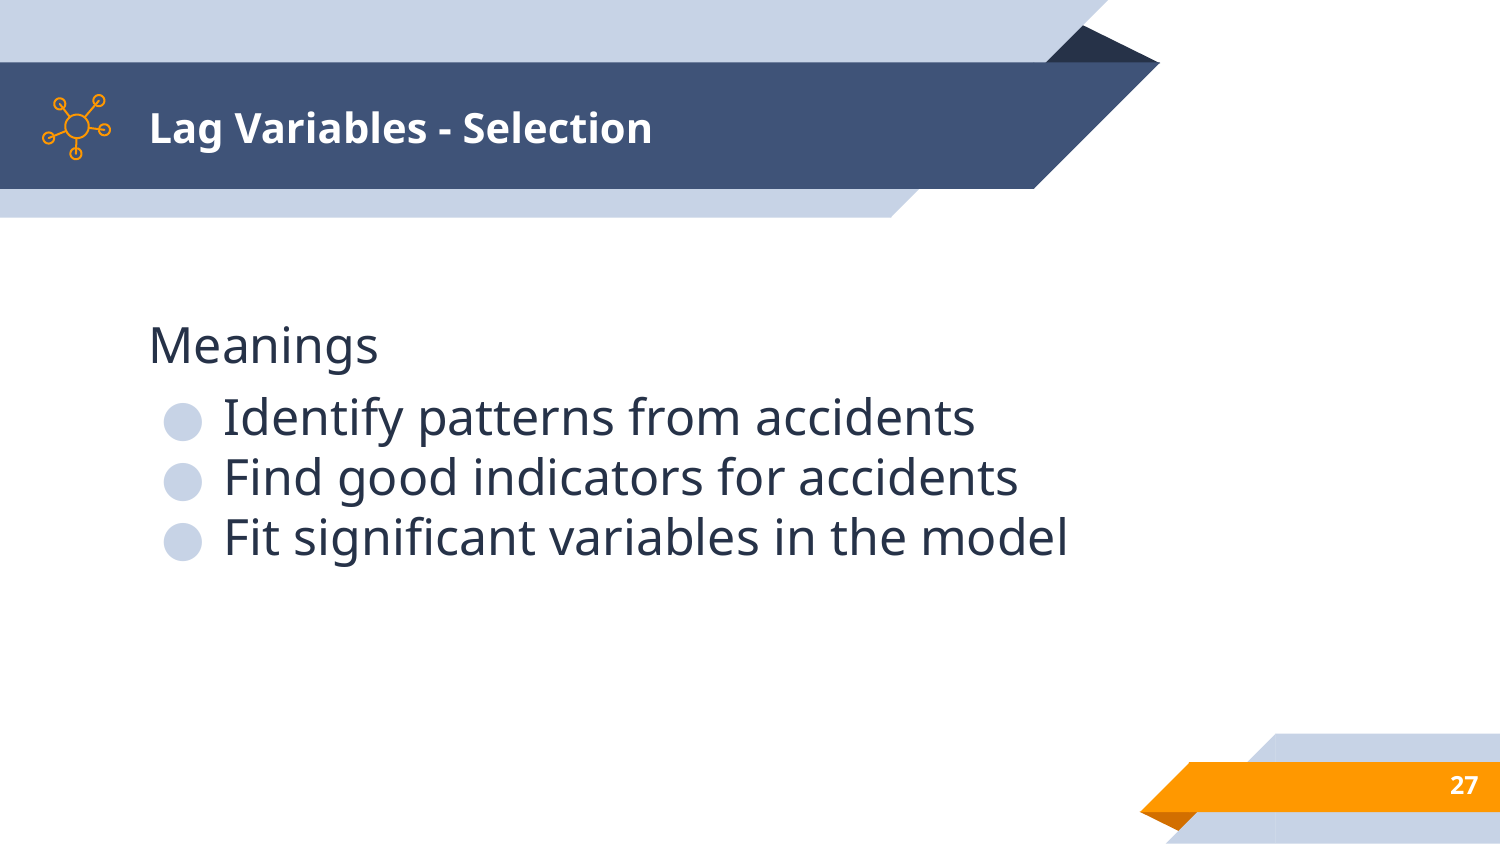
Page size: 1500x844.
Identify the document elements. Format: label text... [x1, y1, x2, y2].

list Meanings Identify patterns from accidents Find good indicators for accidents Fit significant variables in the model [133, 217, 1140, 734]
title Lag Variables - Selection [133, 64, 1035, 190]
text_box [42, 94, 111, 160]
slide_number 27 [1249, 760, 1494, 813]
